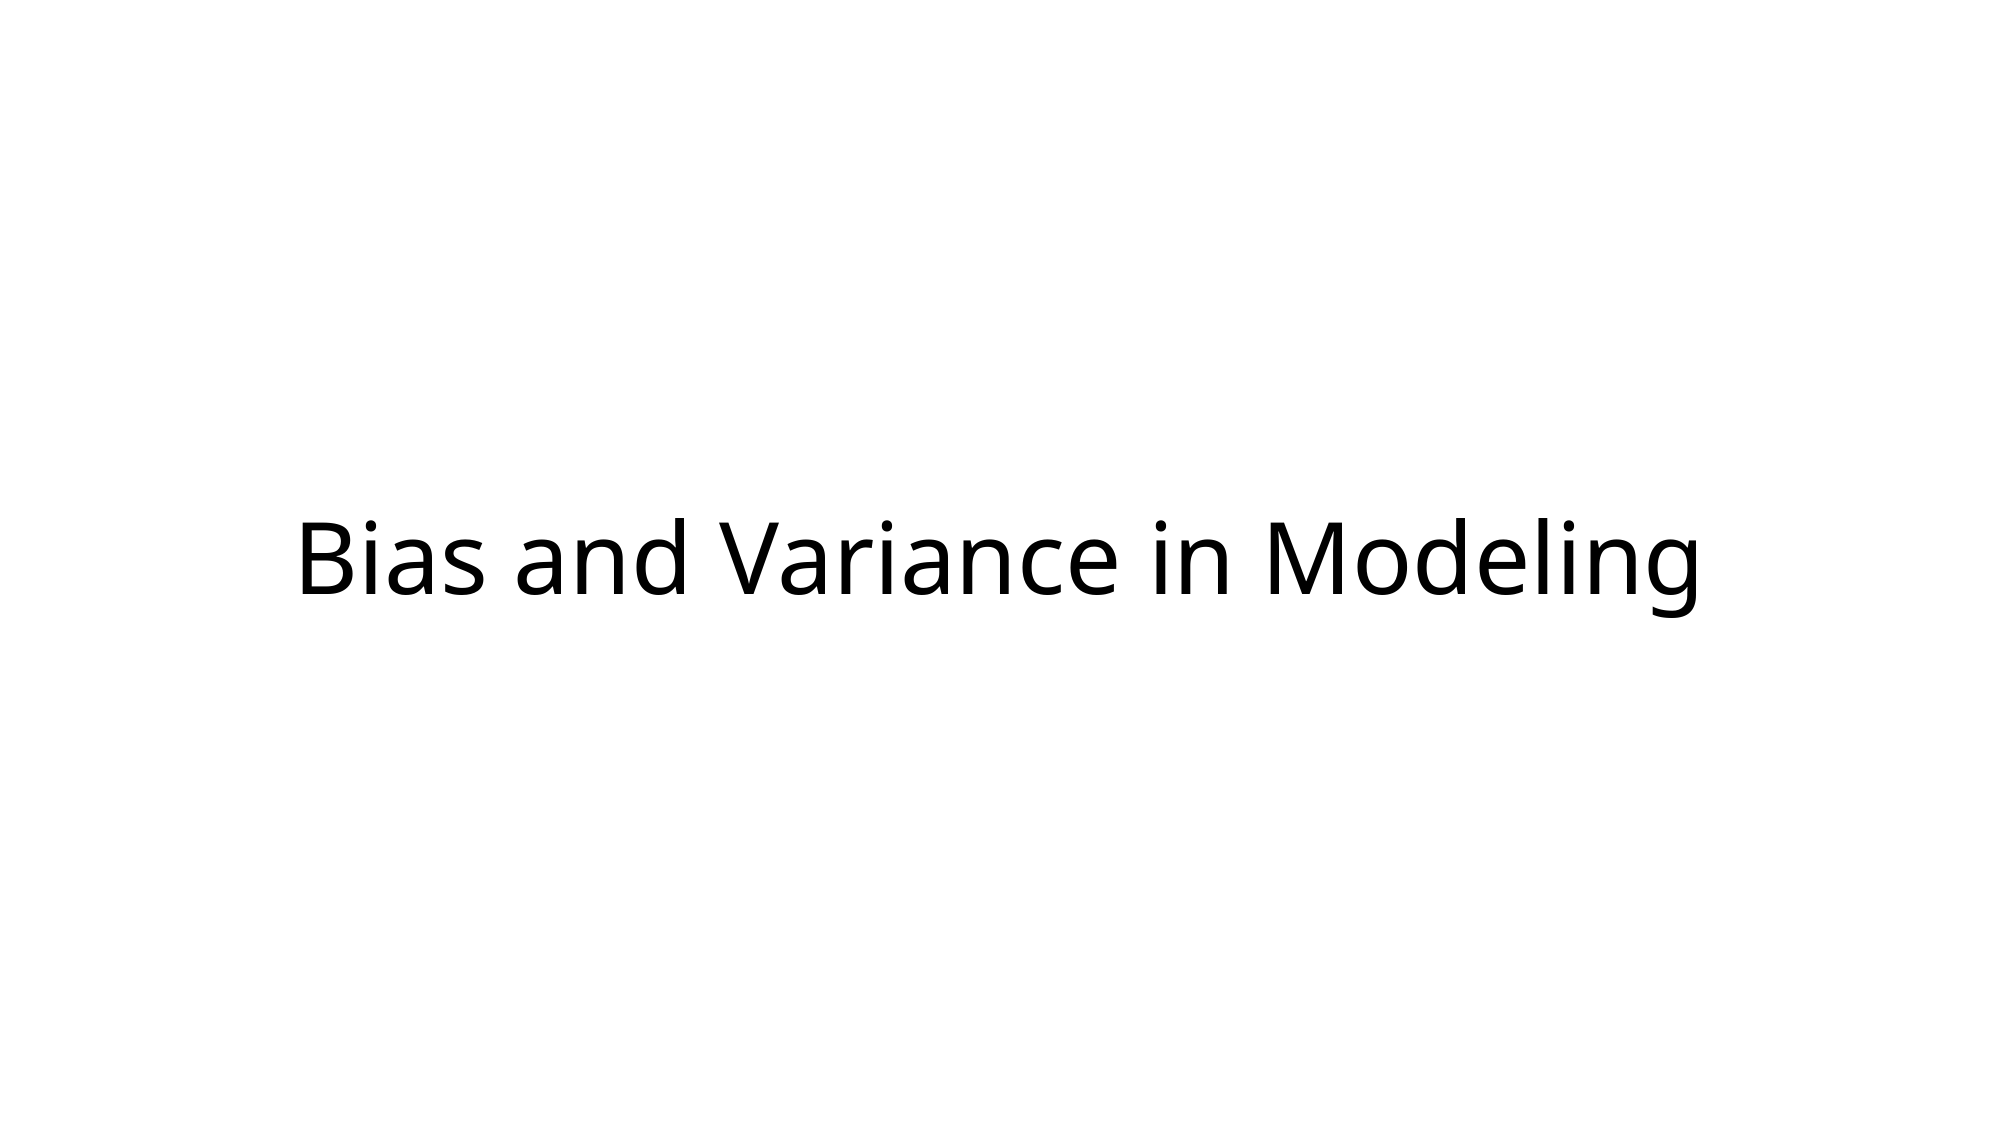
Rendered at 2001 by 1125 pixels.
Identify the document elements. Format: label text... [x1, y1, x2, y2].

title Bias and Variance in Modeling [68, 470, 1932, 655]
